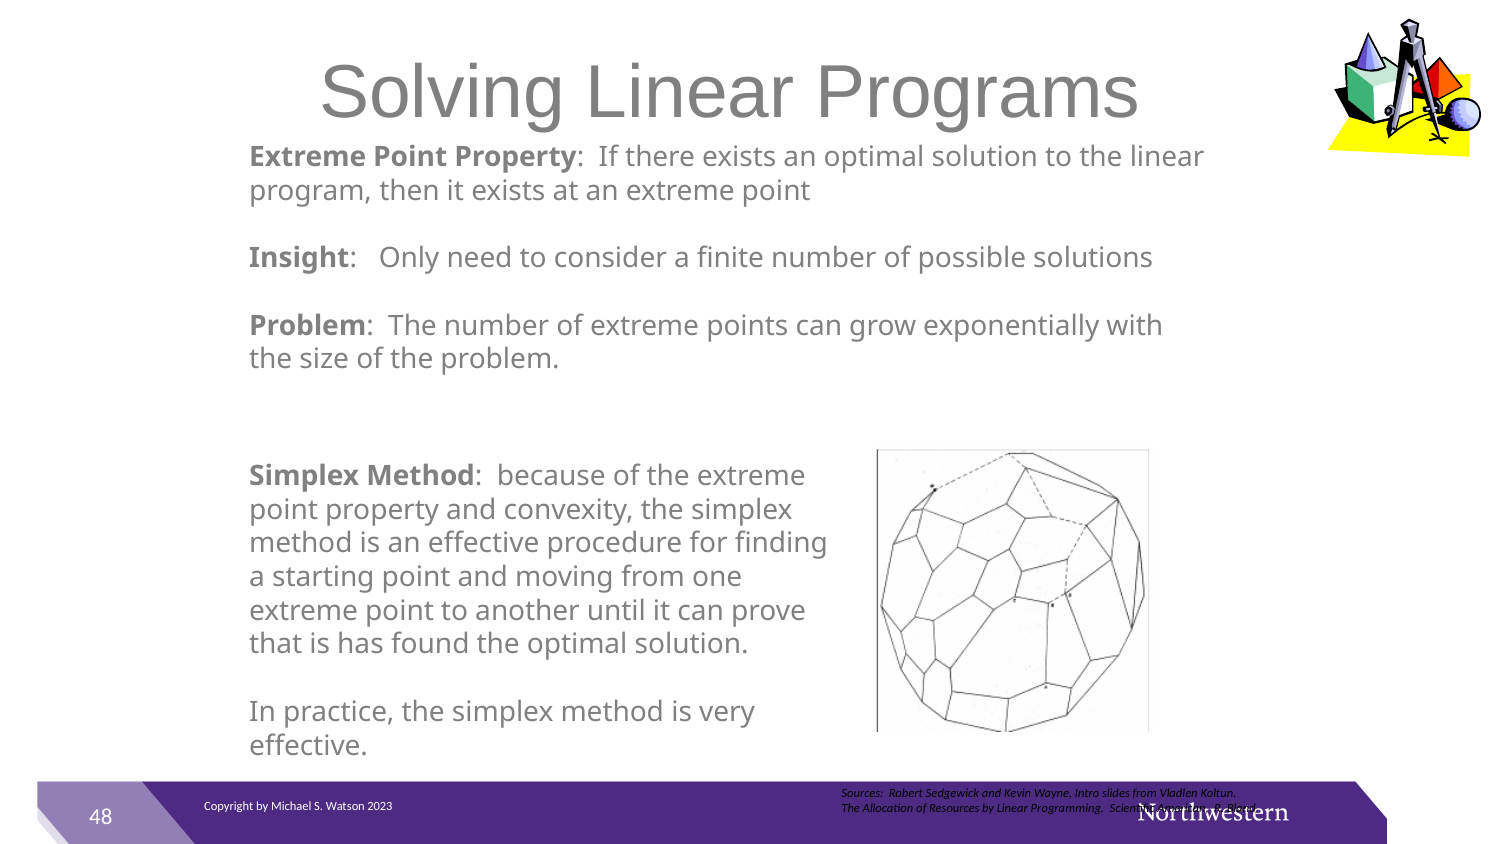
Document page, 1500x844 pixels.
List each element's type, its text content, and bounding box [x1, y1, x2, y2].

title Solving Linear Programs [55, 17, 1325, 158]
text_box Simplex Method: because of the extreme point property and convexity, the simplex method is an effective procedure for finding a starting point and moving from one extreme point to another until it can prove that is has found the optimal solution. In practice, the simplex method is very effective. [234, 449, 854, 844]
text_box Sources: Robert Sedgewick and Kevin Wayne, Intro slides from Vladlen Koltun. The Allocation of Resources by Linear Programming. Scientific American, R. Bland [826, 778, 1271, 823]
text_box Extreme Point Property: If there exists an optimal solution to the linear program, then it exists at an extreme point Insight: Only need to consider a finite number of possible solutions Problem: The number of extreme points can grow exponentially with the size of the problem. [234, 131, 1229, 484]
picture [0, 0, 1499, 844]
